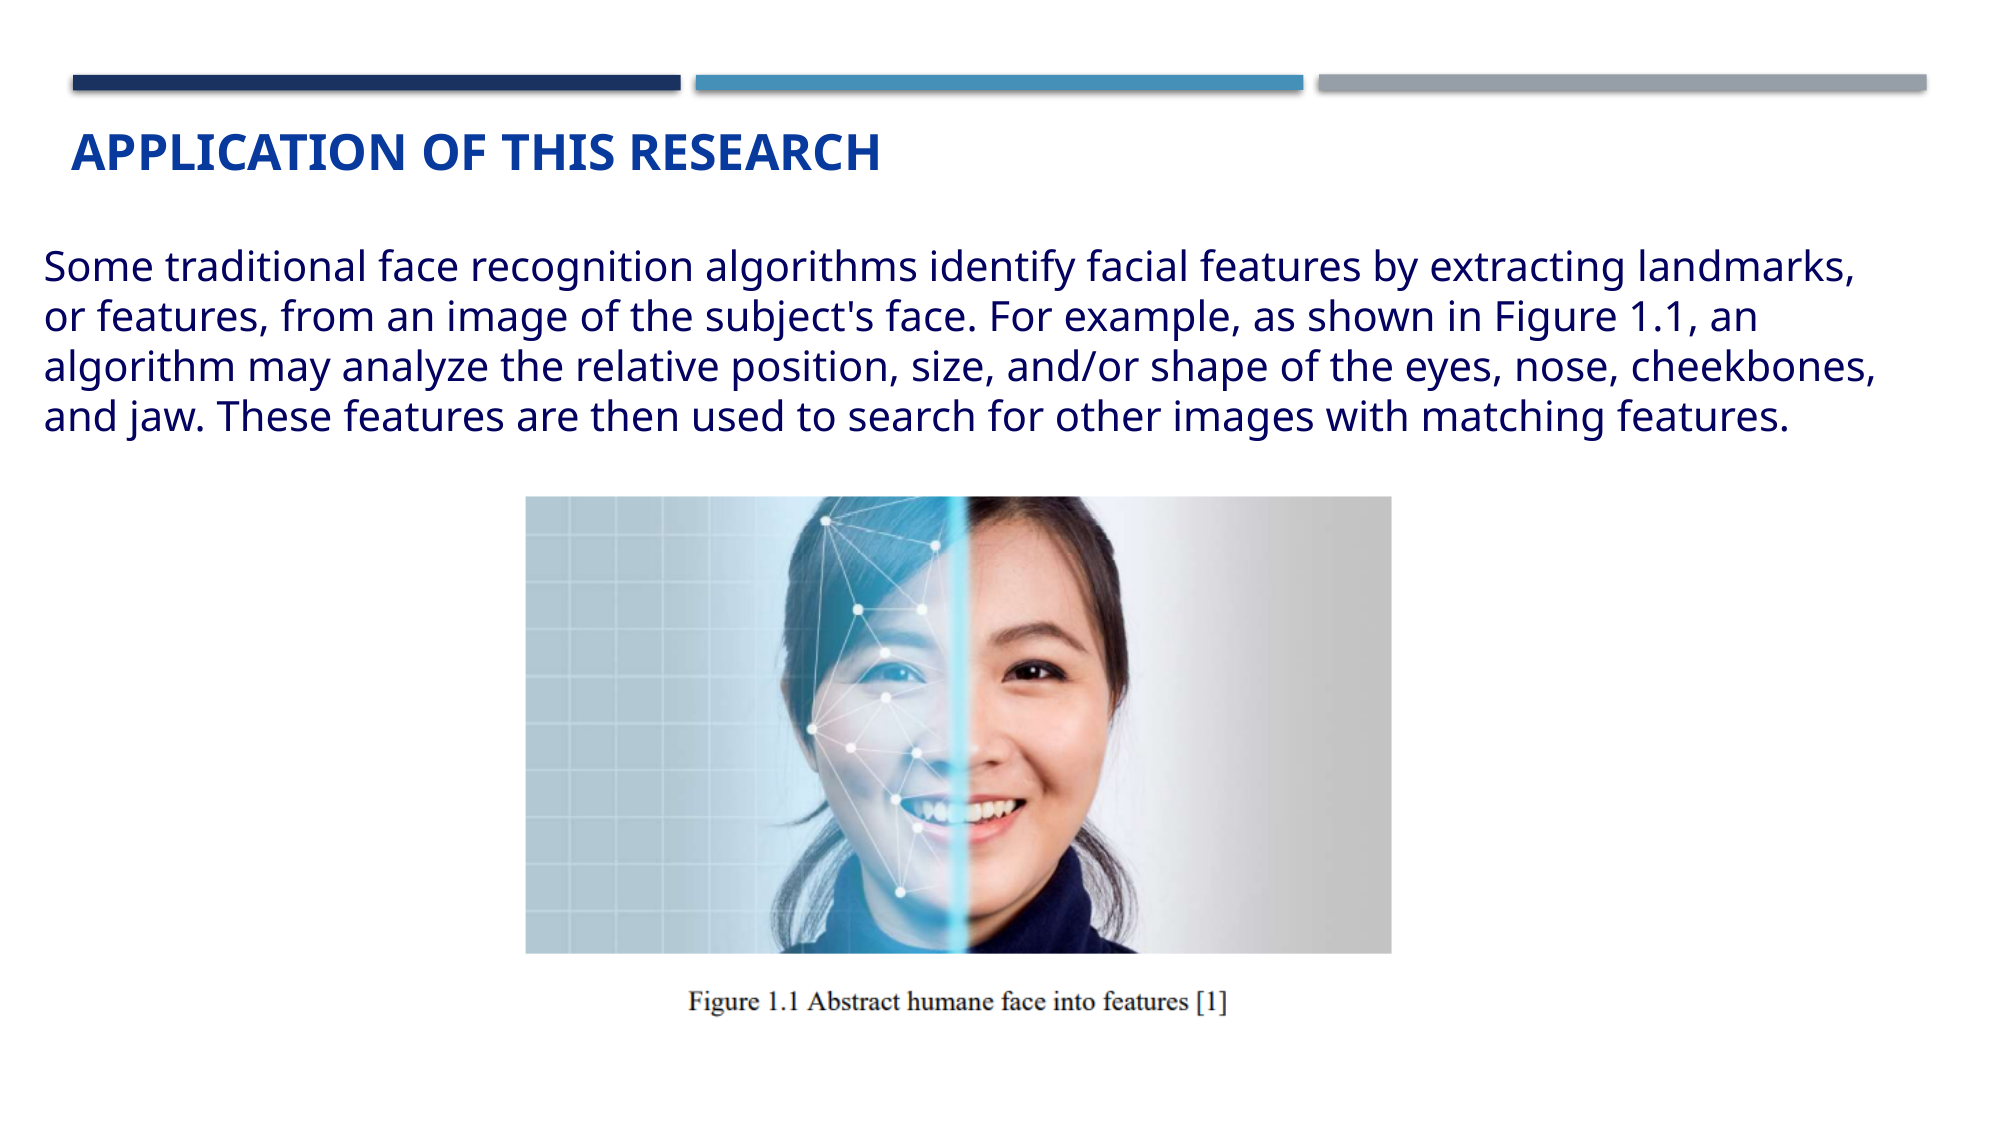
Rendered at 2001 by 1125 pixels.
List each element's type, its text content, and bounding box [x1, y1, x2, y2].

text_box Some traditional face recognition algorithms identify facial features by extracting landmarks, or features, from an image of the subject's face. For example, as shown in Figure 1.1, an algorithm may analyze the relative position, size, and/or shape of the eyes, nose, cheekbones, and jaw. These features are then used to search for other images with matching features. [28, 232, 1917, 448]
picture [518, 487, 1426, 1020]
text_box APPLICATION OF THIS RESEARCH [43, 113, 1152, 232]
